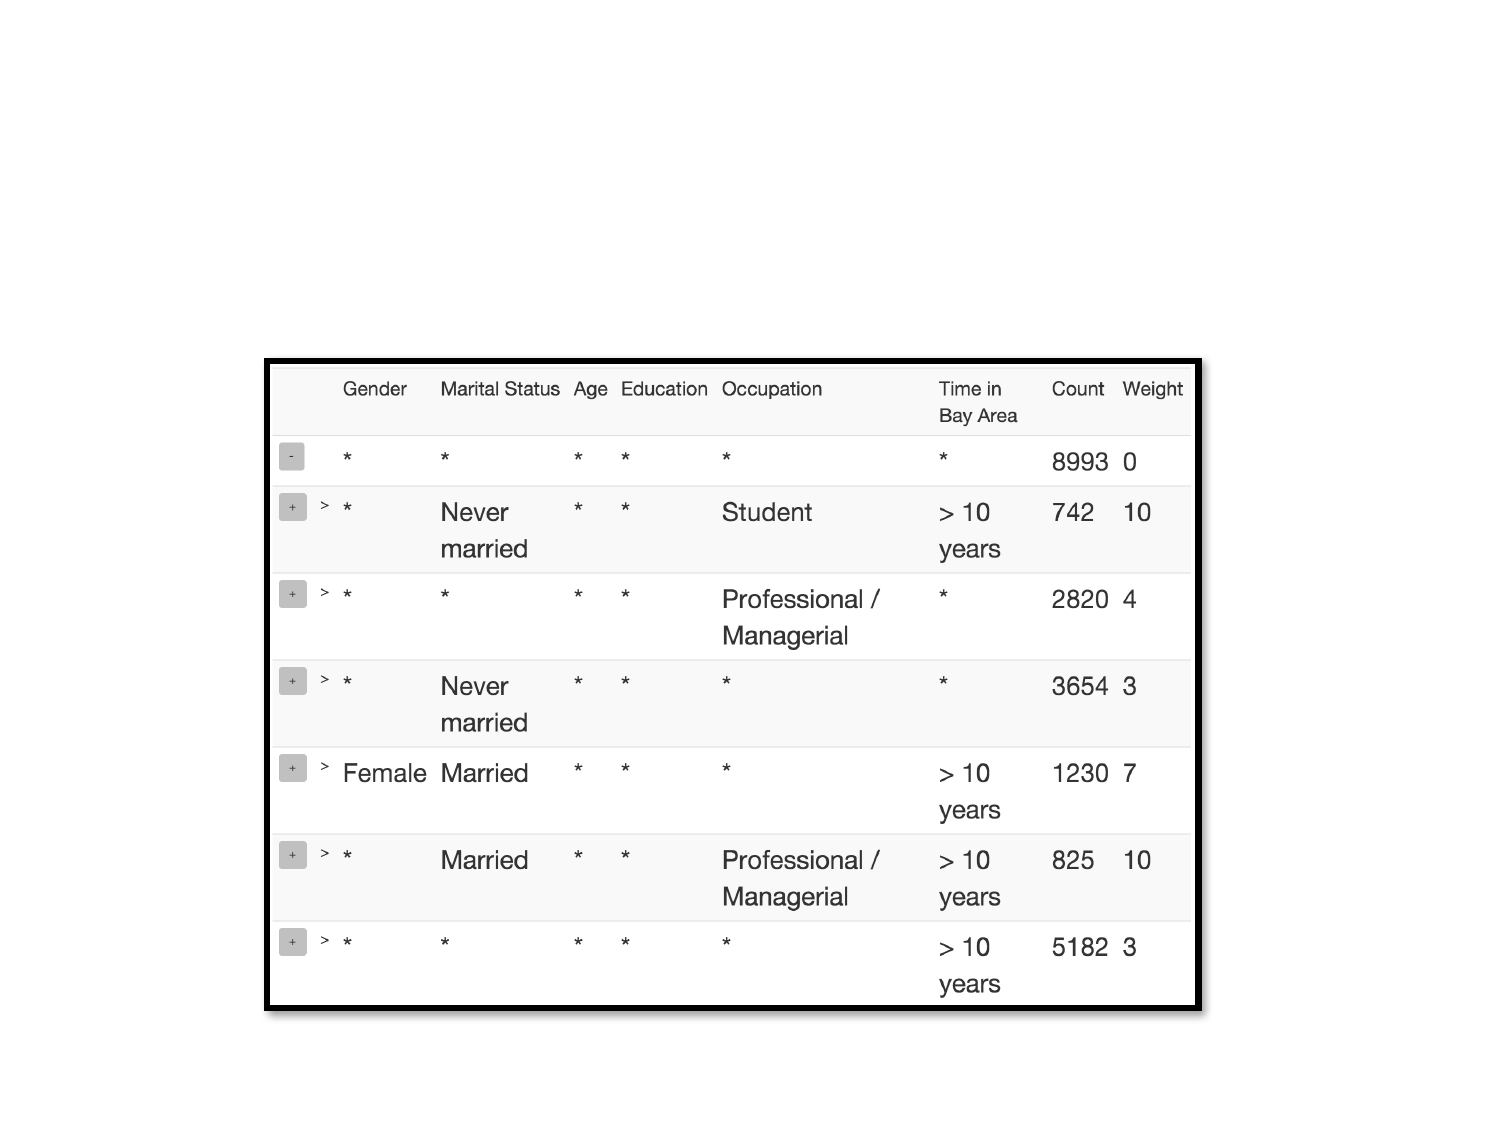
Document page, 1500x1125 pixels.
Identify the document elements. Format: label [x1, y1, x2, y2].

picture [269, 363, 1196, 1006]
